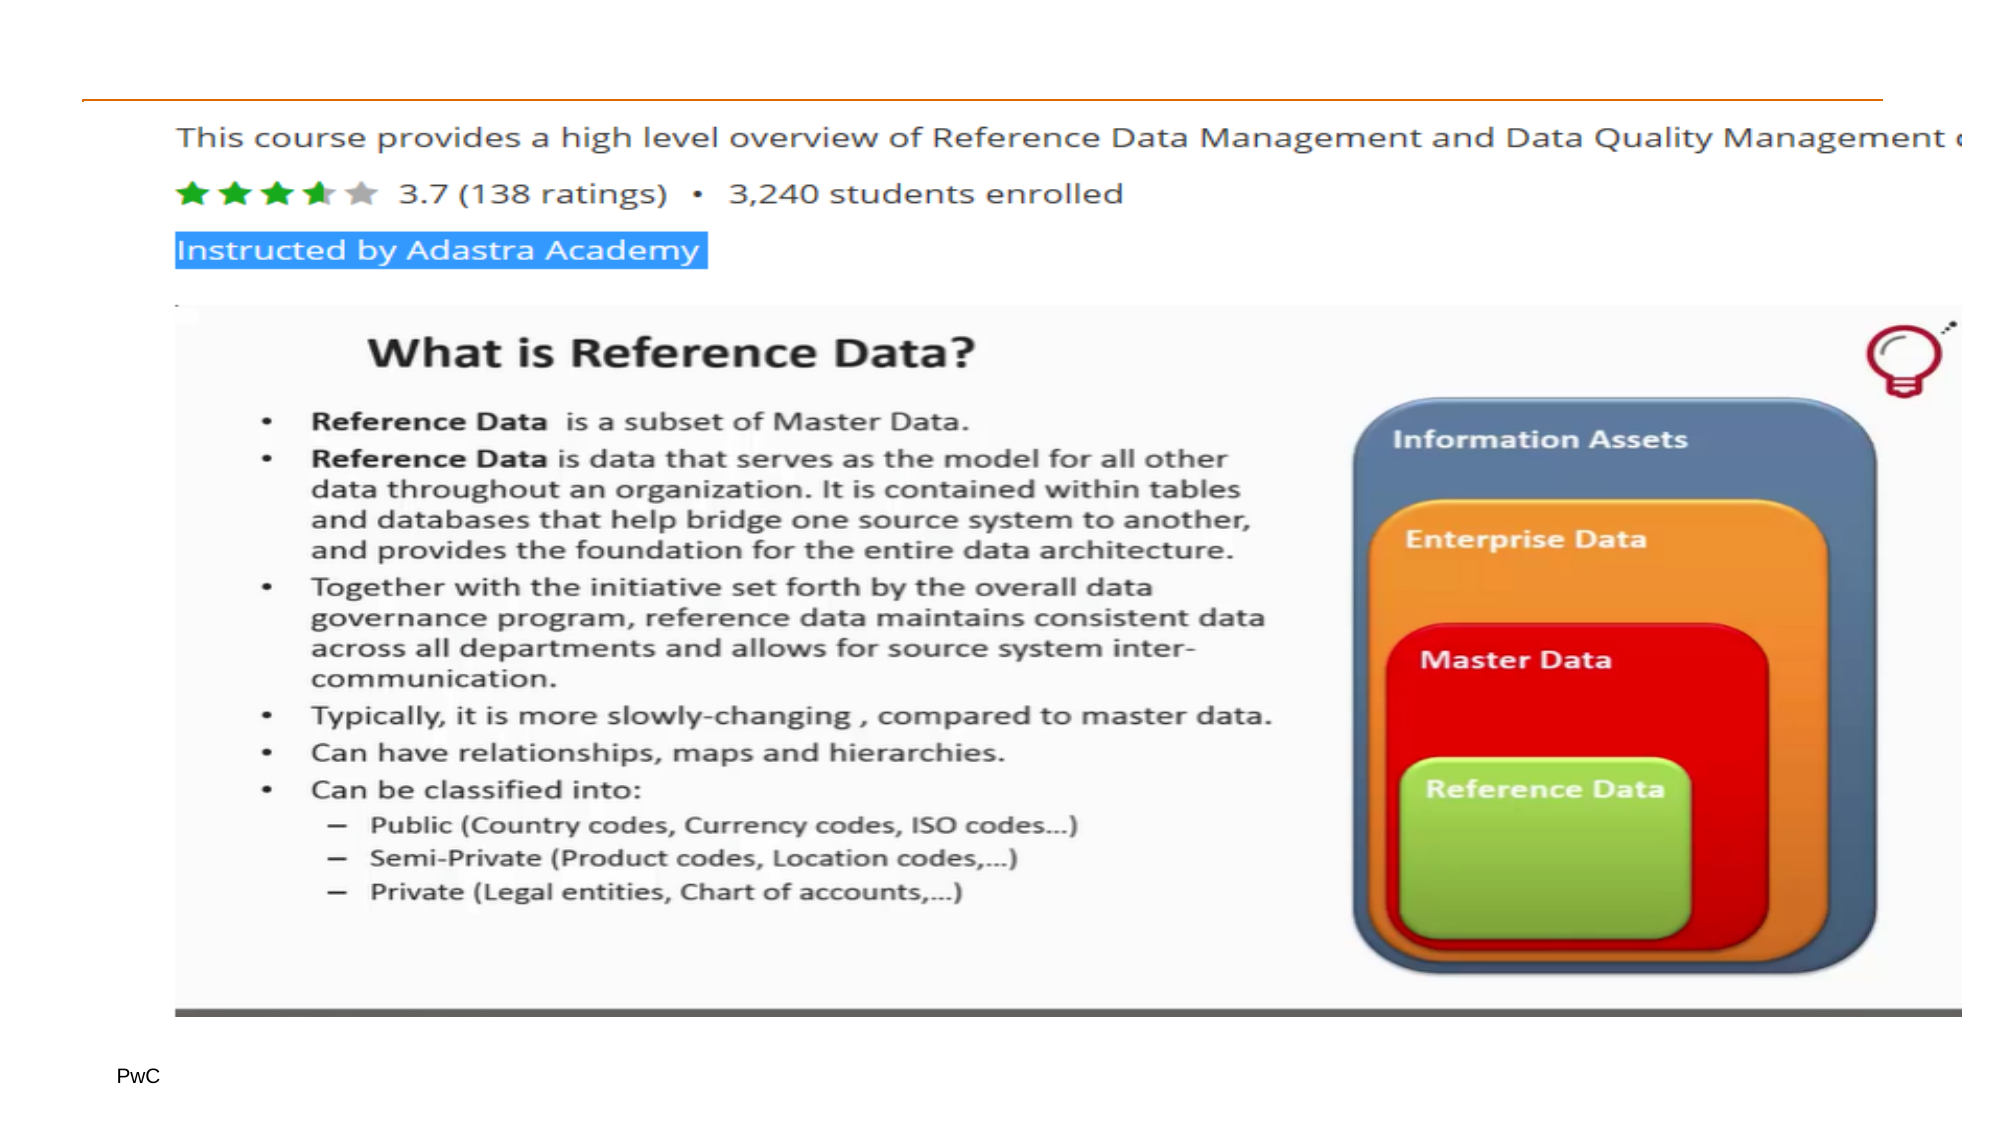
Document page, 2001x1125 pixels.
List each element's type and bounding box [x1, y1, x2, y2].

picture [40, 102, 1962, 1017]
